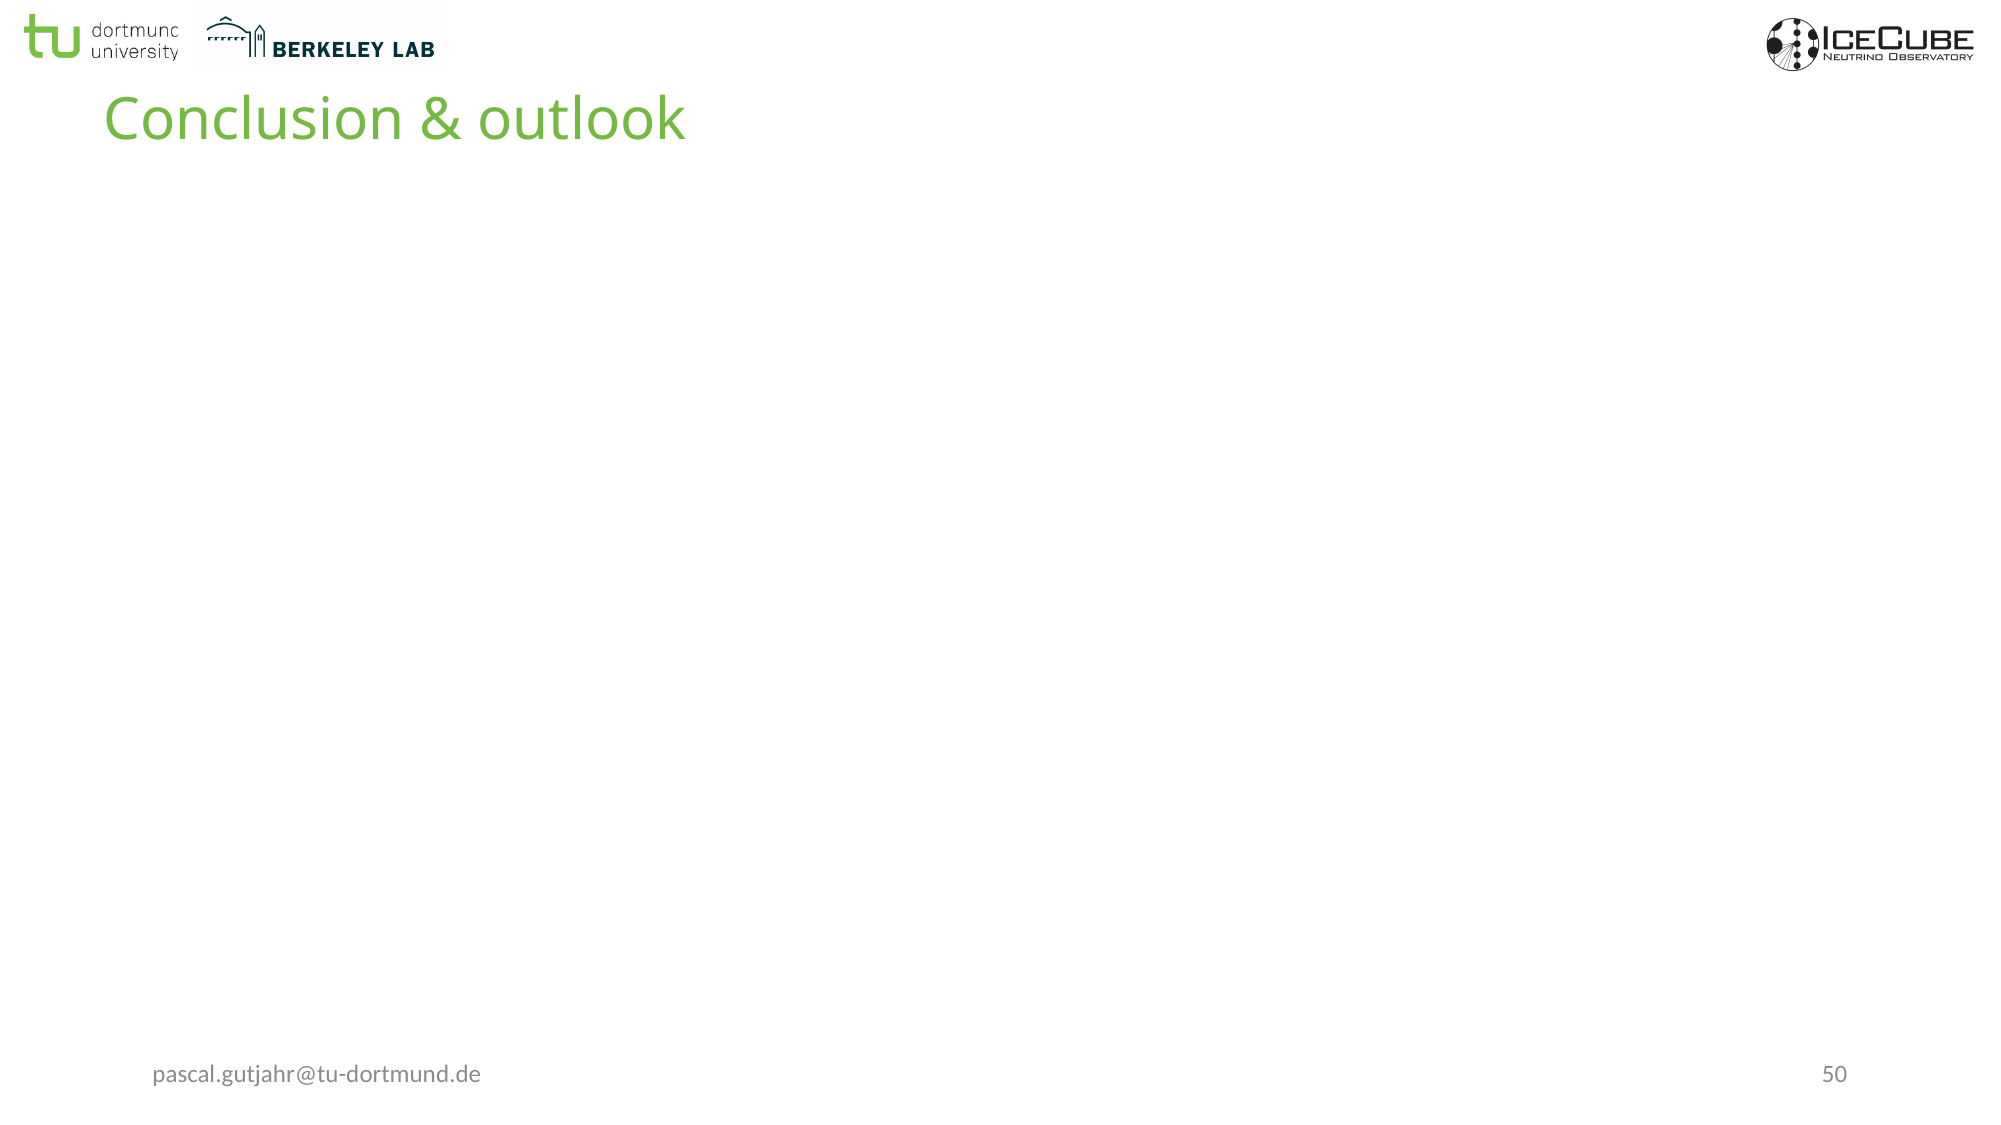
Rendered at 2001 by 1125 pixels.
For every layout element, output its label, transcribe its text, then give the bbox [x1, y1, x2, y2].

slide_number 50 [1412, 1042, 1863, 1103]
title Conclusion & outlook [88, 59, 1977, 182]
slide_number pascal.gutjahr@tu-dortmund.de [137, 1042, 588, 1103]
picture [192, 1, 449, 59]
